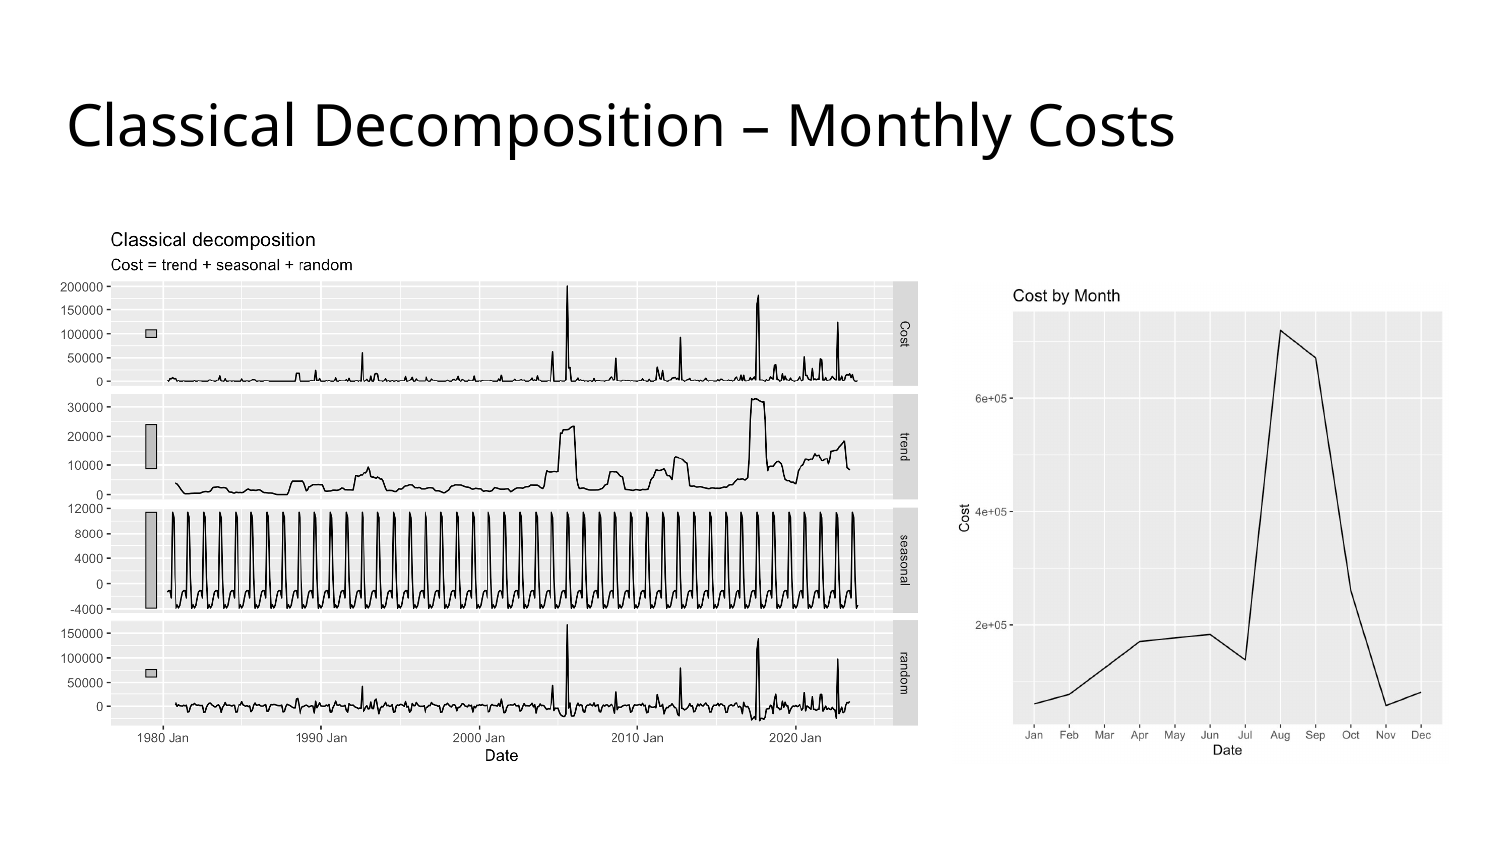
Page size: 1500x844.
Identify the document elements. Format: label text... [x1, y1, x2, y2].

picture [952, 282, 1450, 764]
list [50, 224, 926, 771]
title Classical Decomposition – Monthly Costs [51, 72, 1449, 265]
